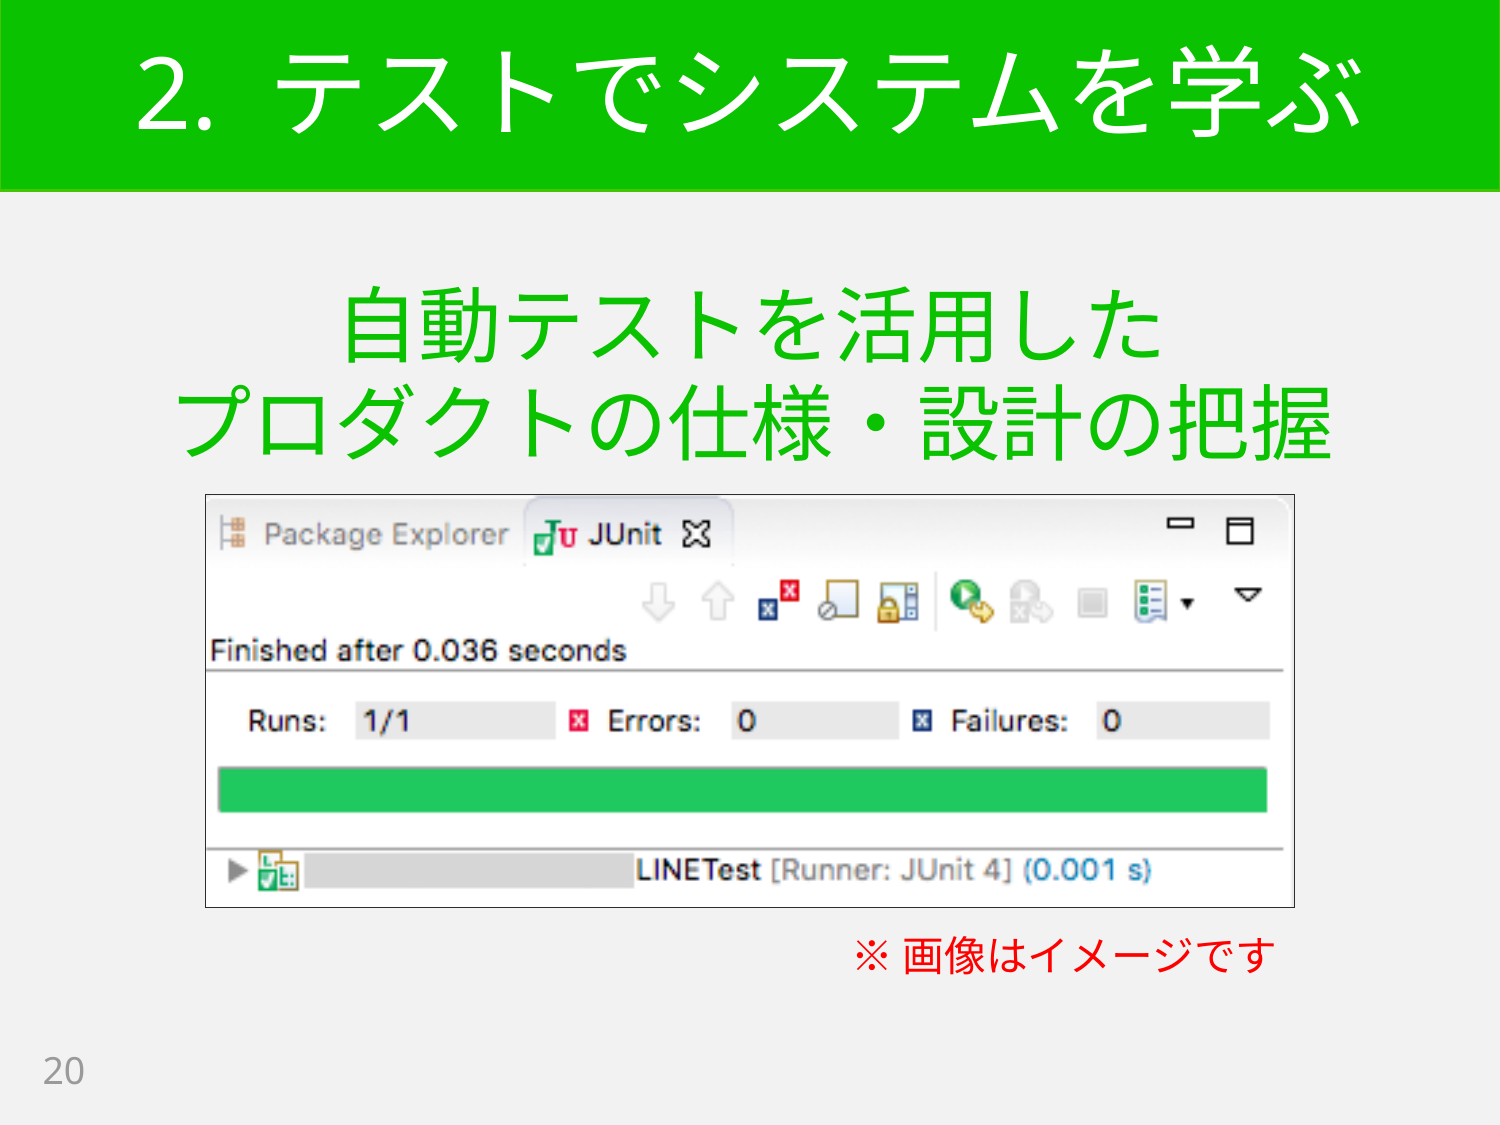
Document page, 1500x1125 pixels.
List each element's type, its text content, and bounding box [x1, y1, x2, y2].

picture [205, 494, 1295, 908]
slide_number 20 [27, 1042, 146, 1102]
text_box ※画像はイメージです [103, 909, 1293, 1000]
title 2. テストでシステムを学ぶ [0, 53, 1500, 140]
list 自動テストを活用した プロダクトの仕様・設計の把握 [103, 277, 1397, 1000]
